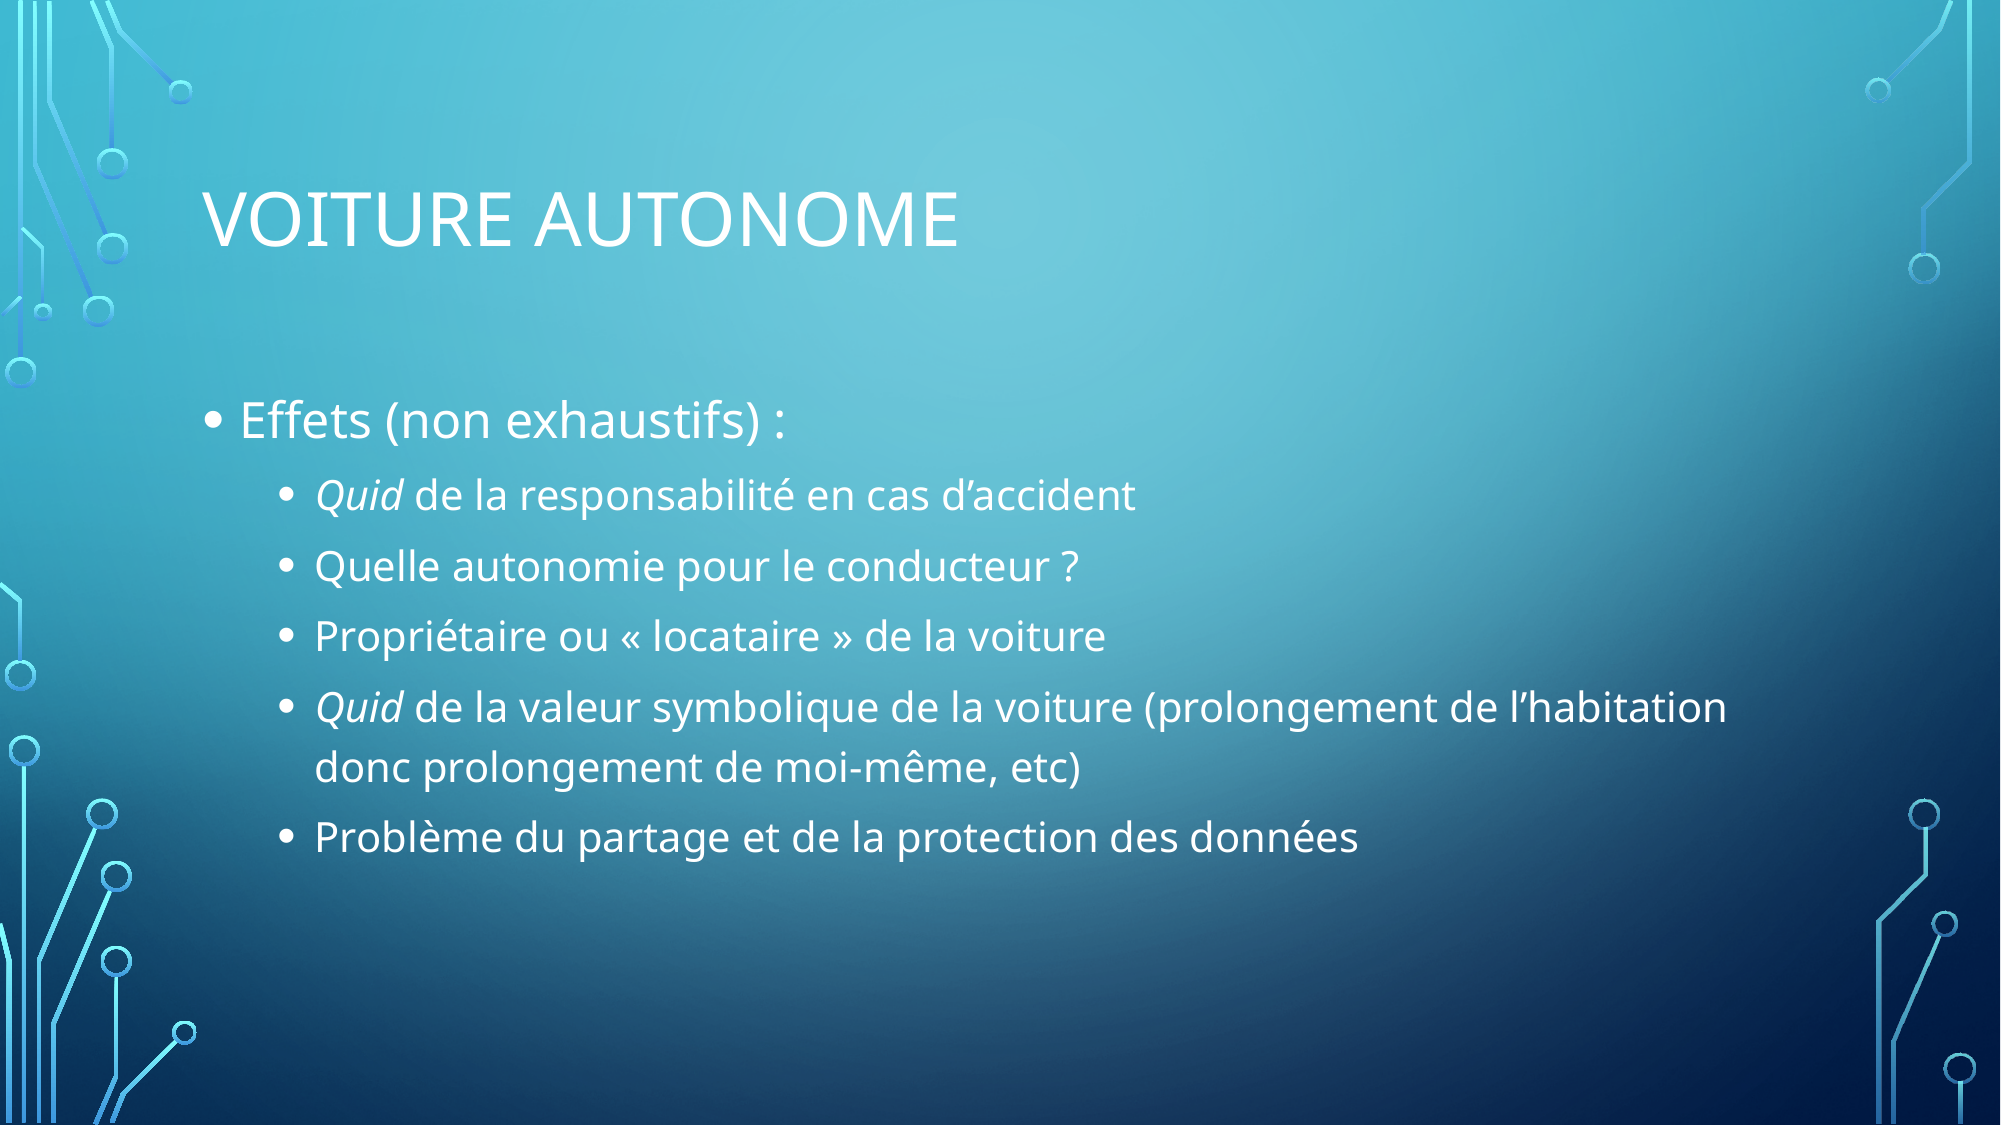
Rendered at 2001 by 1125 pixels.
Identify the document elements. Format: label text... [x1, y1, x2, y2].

title Voiture autonome [187, 101, 1813, 344]
list Effets (non exhaustifs) : Quid de la responsabilité en cas d’accident Quelle autonomie pour le conducteur ? Propriétaire ou « locataire » de la voiture Quid de la valeur symbolique de la voiture (prolongement de l’habitation donc prolongement de moi-même, etc) Problème du partage et de la protection des données [187, 369, 1813, 1072]
